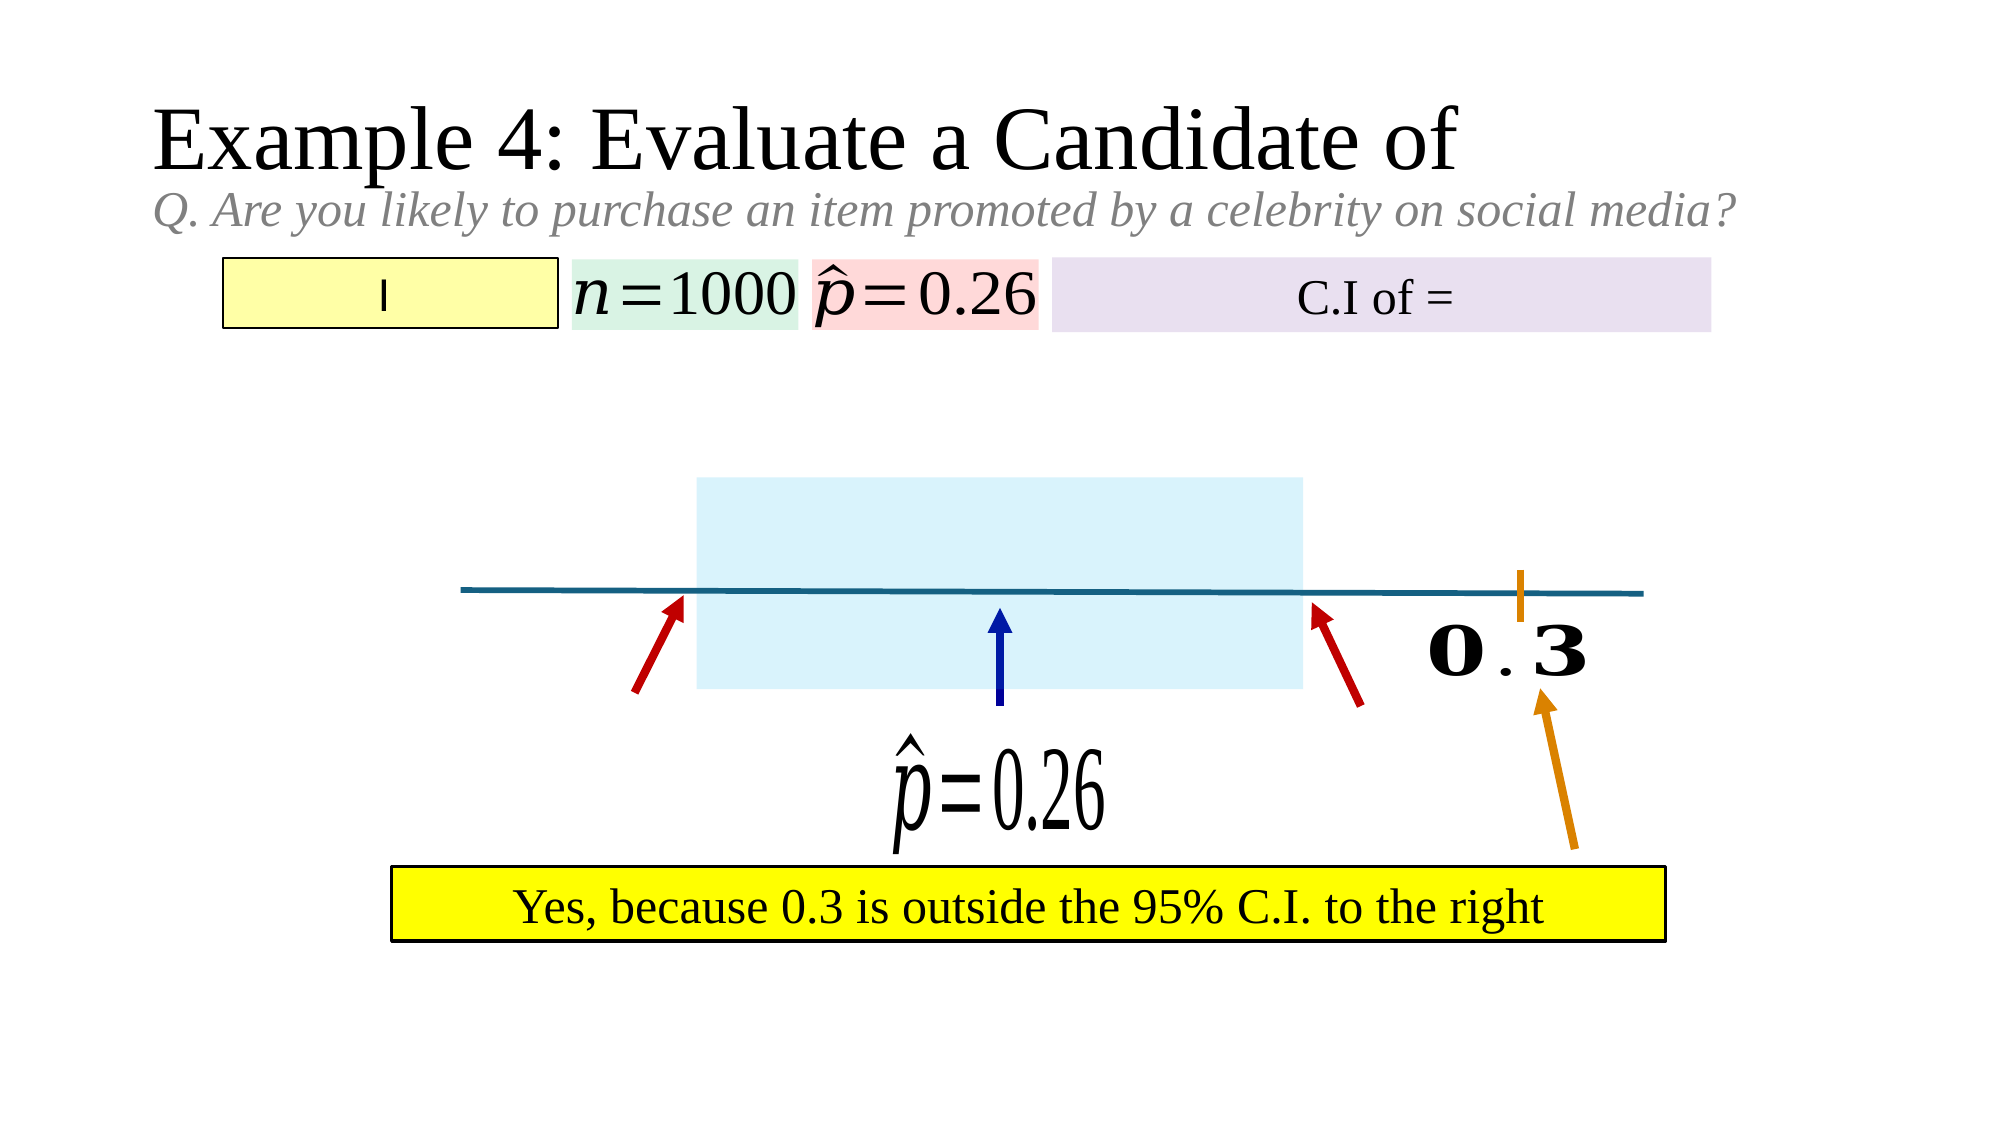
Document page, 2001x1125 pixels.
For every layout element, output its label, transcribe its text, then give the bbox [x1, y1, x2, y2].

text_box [634, 595, 685, 694]
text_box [1539, 687, 1576, 850]
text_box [1311, 601, 1362, 707]
text_box Q. Are you likely to purchase an item promoted by a celebrity on social media? [137, 168, 2000, 260]
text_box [460, 589, 1520, 595]
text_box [1522, 589, 1645, 595]
text_box Yes, because 0.3 is outside the 95% C.I. to the right [391, 866, 1666, 942]
text_box [695, 476, 1305, 589]
text_box [695, 595, 1305, 691]
